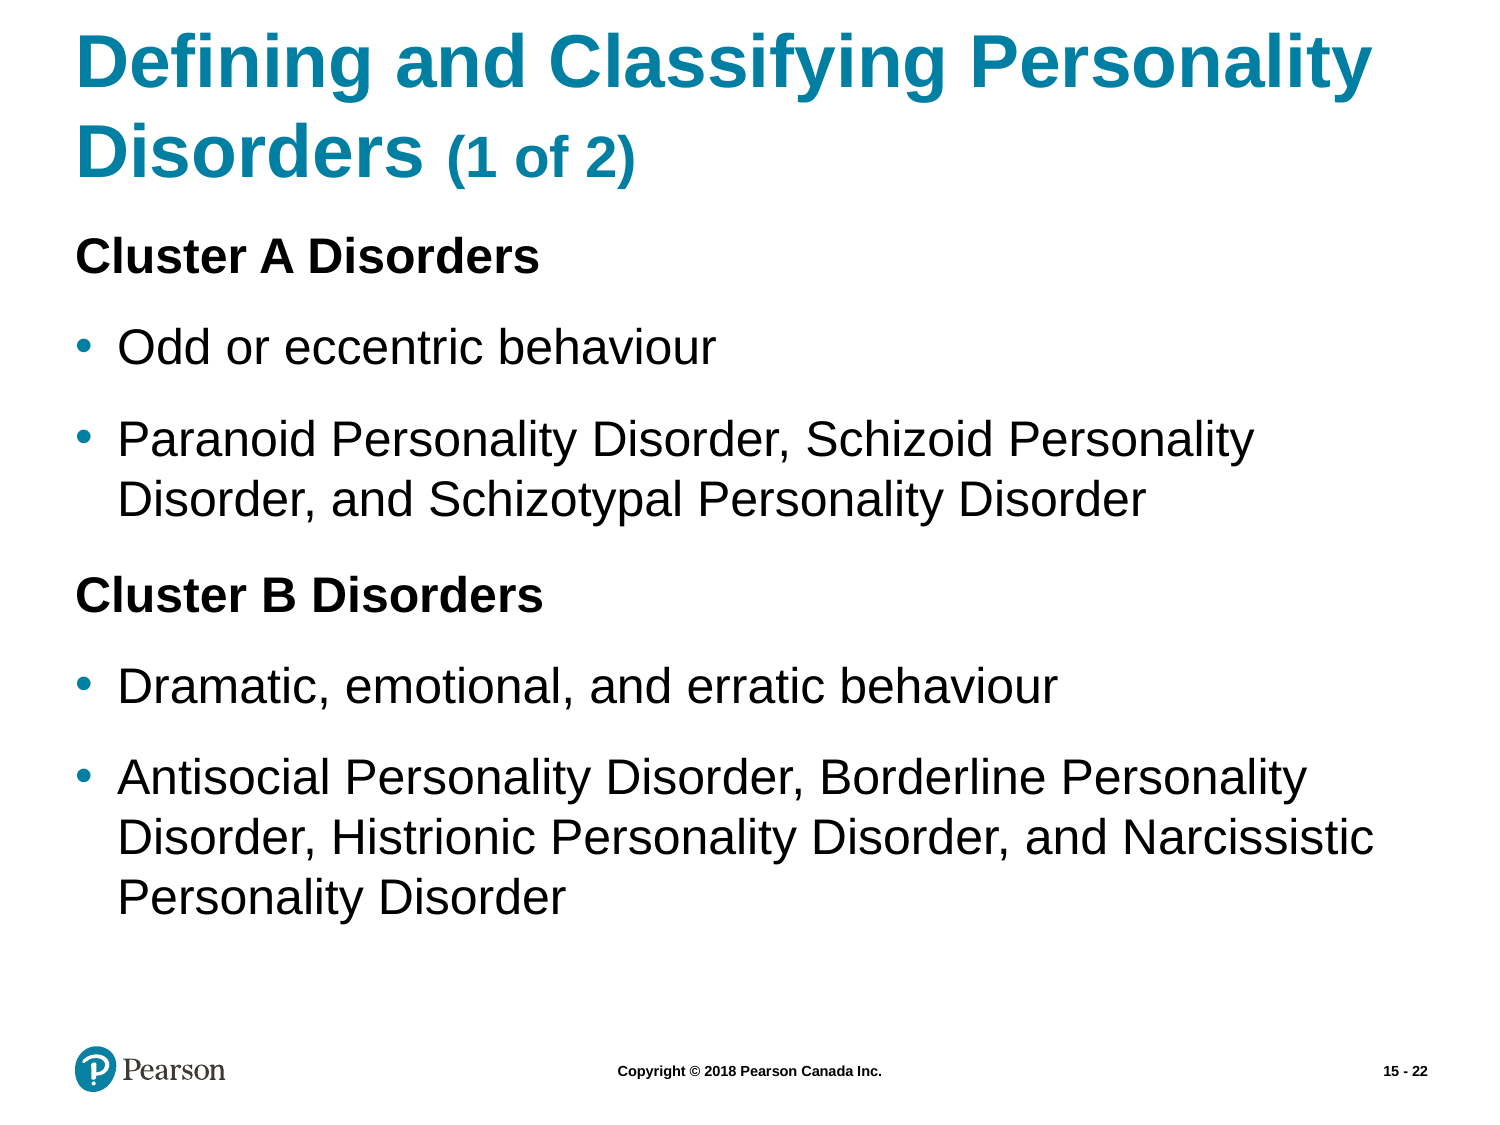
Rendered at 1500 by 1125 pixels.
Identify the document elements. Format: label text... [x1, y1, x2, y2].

list Cluster A Disorders Odd or eccentric behaviour Paranoid Personality Disorder, Schizoid Personality Disorder, and Schizotypal Personality Disorder [75, 223, 1425, 537]
title Defining and Classifying Personality Disorders (1 of 2) [75, 6, 1425, 198]
list Cluster B Disorders Dramatic, emotional, and erratic behaviour Antisocial Personality Disorder, Borderline Personality Disorder, Histrionic Personality Disorder, and Narcissistic Personality Disorder [75, 562, 1425, 936]
